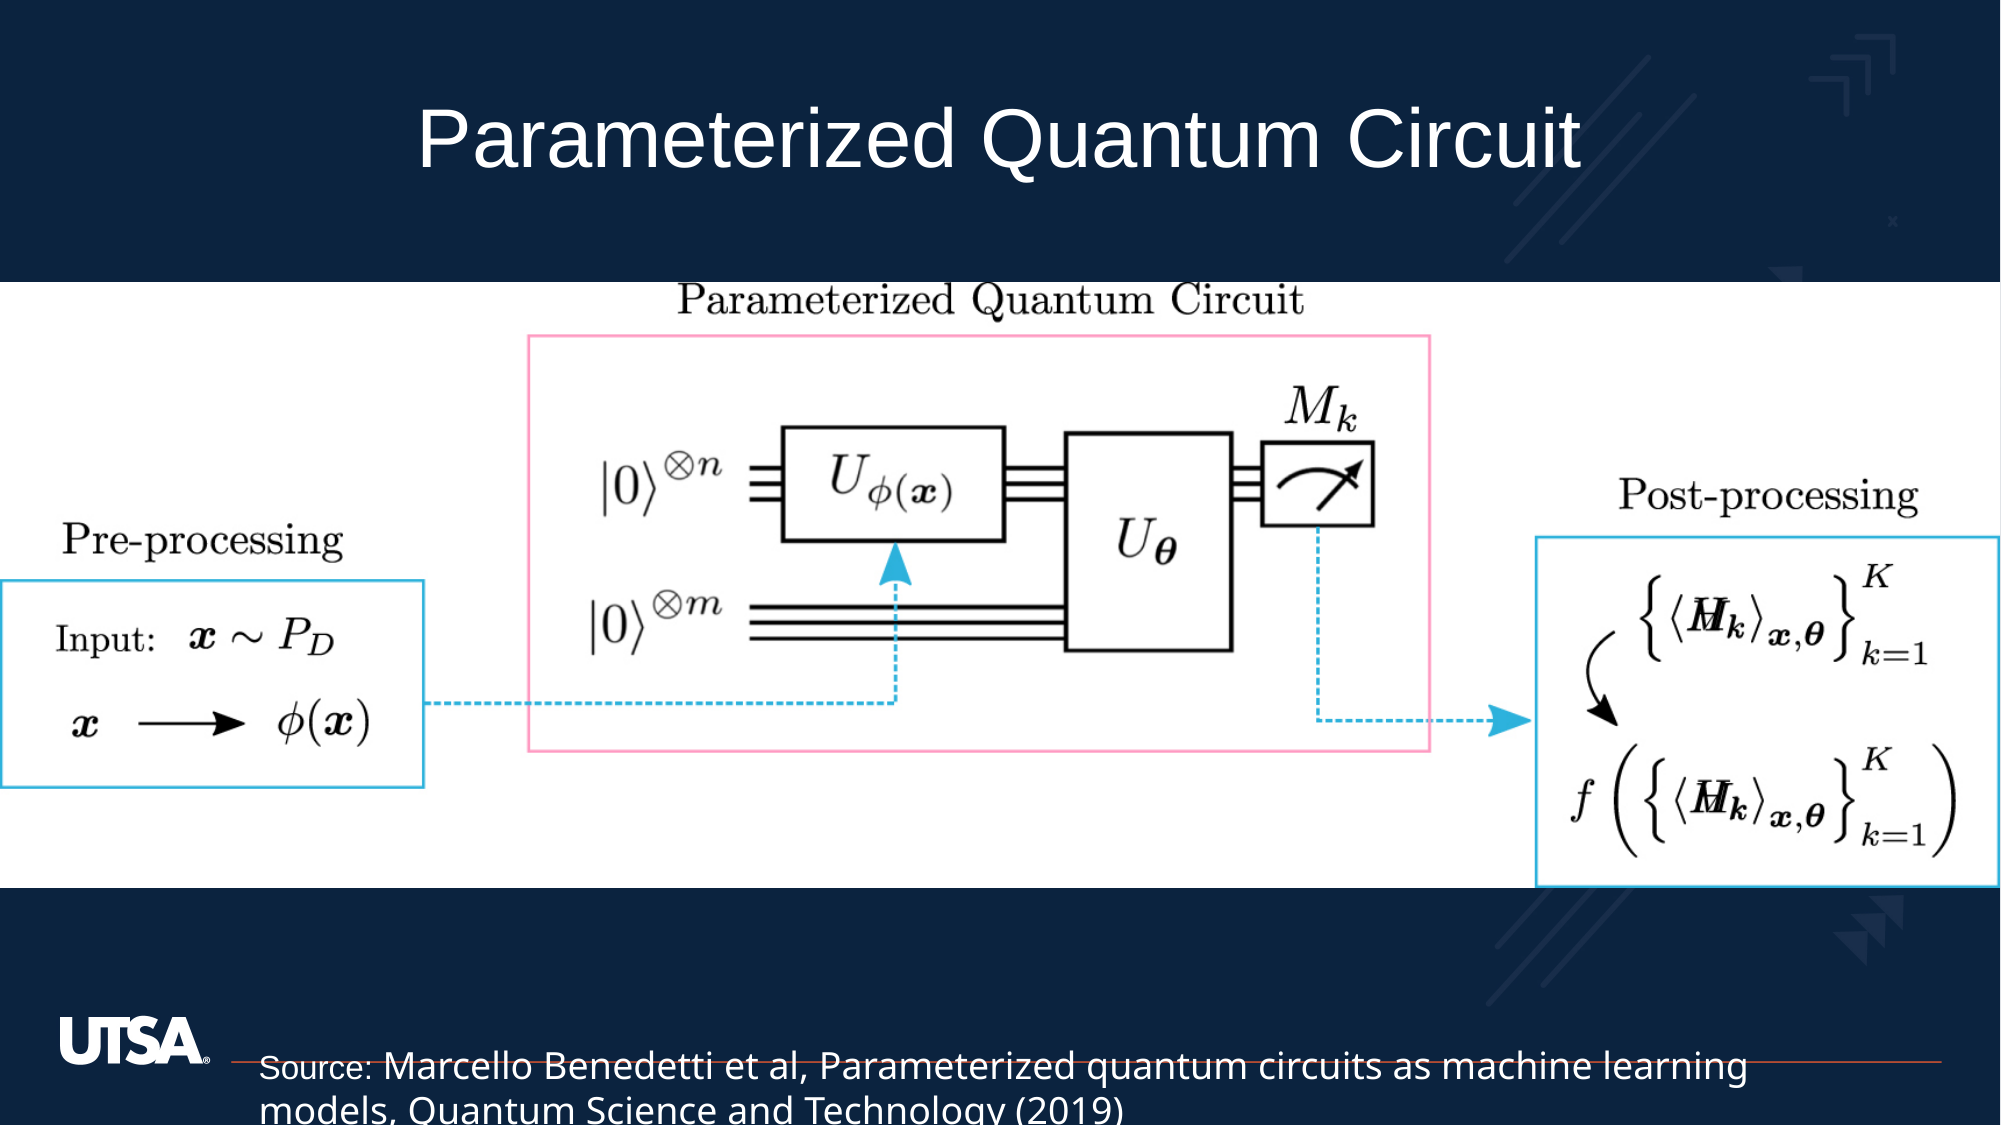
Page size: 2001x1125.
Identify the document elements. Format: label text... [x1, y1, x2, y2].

text_box Source: Marcello Benedetti et al, Parameterized quantum circuits as machine learning models, Quantum Science and Technology (2019) [243, 1034, 1872, 1125]
text_box Parameterized Quantum Circuit [295, 77, 1705, 192]
picture [0, 0, 2001, 1125]
